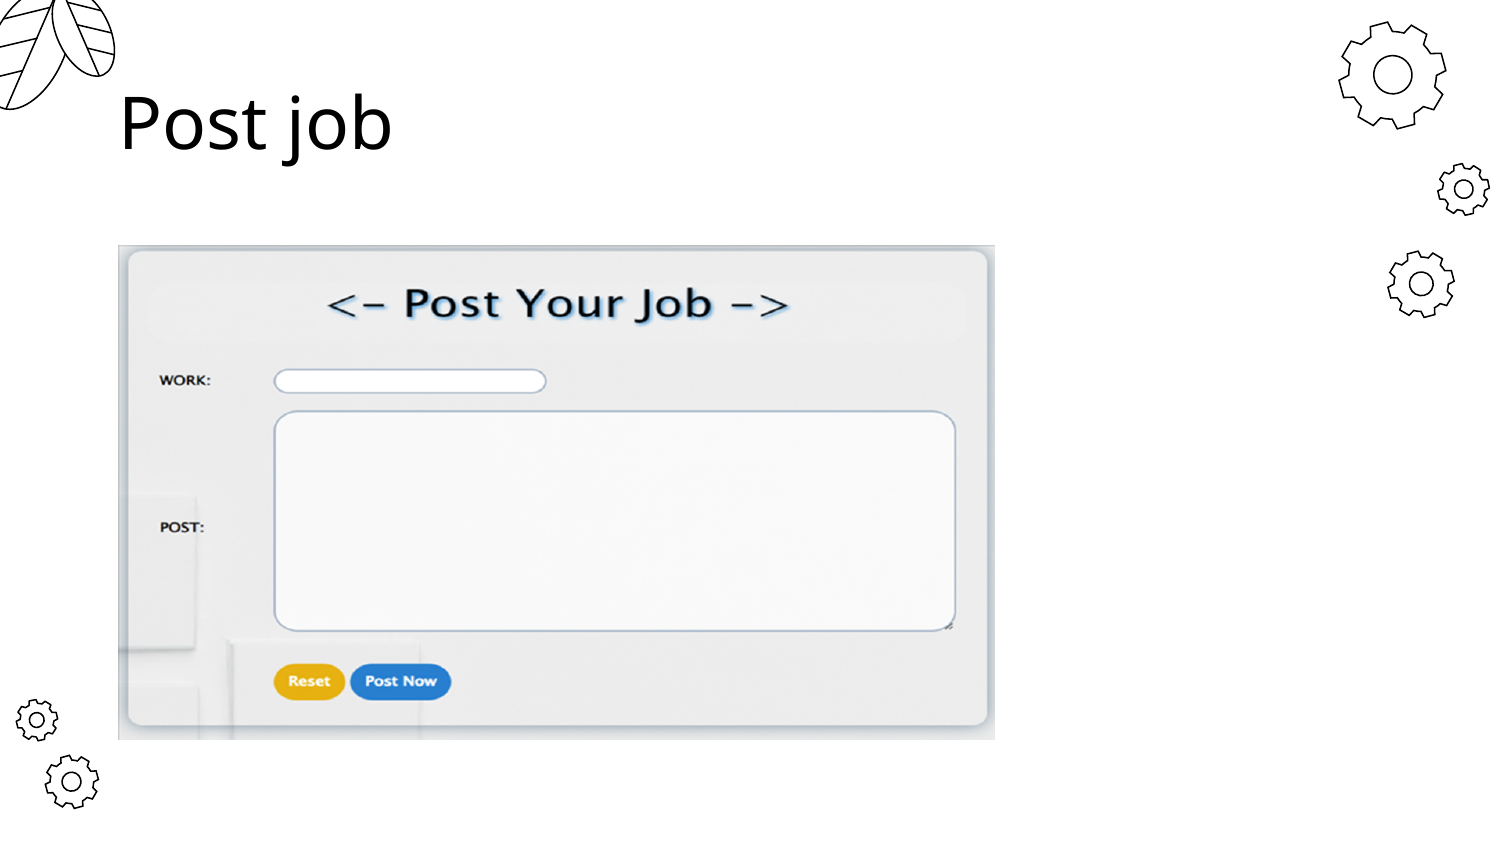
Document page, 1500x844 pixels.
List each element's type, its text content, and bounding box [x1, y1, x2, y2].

title Post job [118, 72, 1382, 167]
picture [117, 245, 995, 741]
